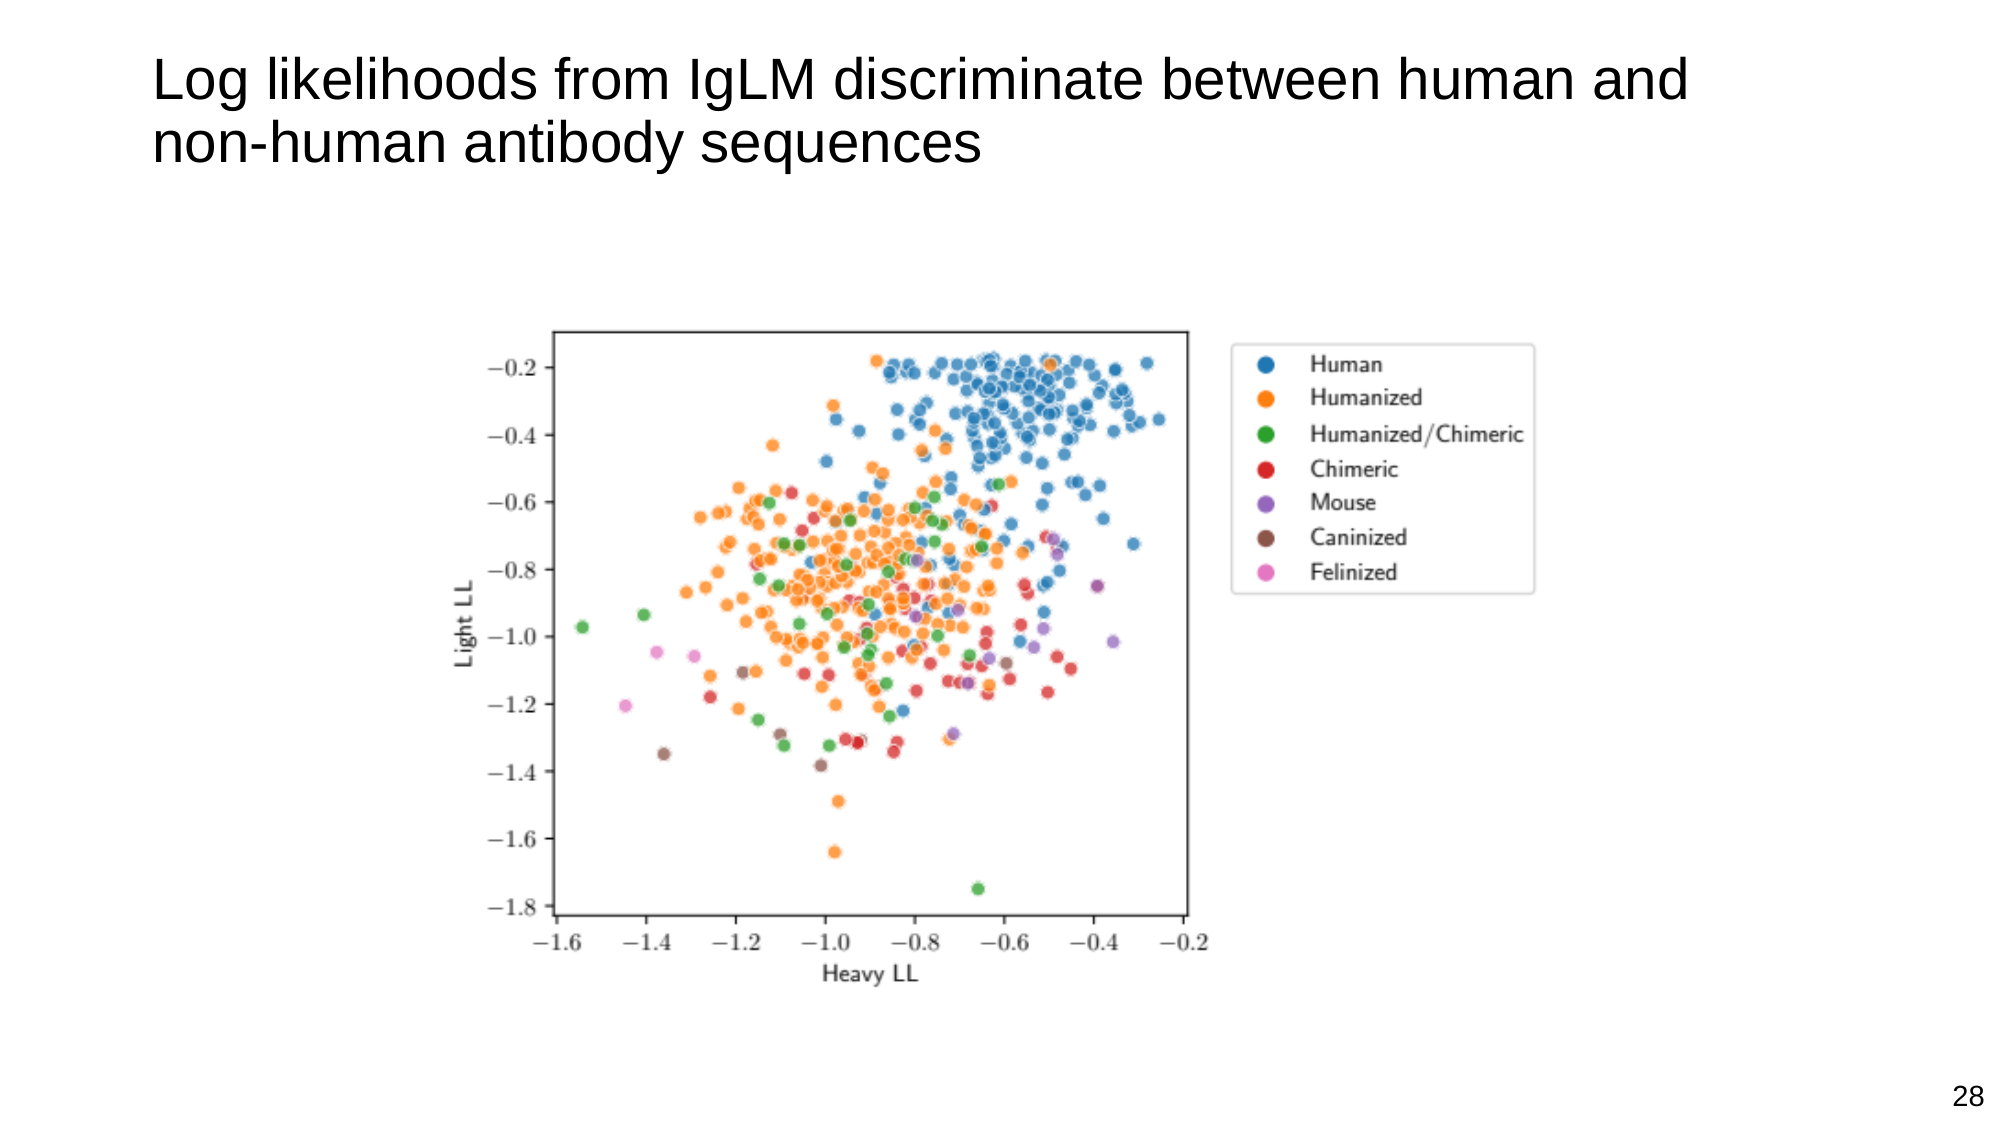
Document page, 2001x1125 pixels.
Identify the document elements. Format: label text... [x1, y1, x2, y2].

picture [429, 306, 1571, 1009]
slide_number 28 [1550, 1065, 2000, 1125]
title Log likelihoods from IgLM discriminate between human and non-human antibody sequences [137, 3, 1863, 221]
